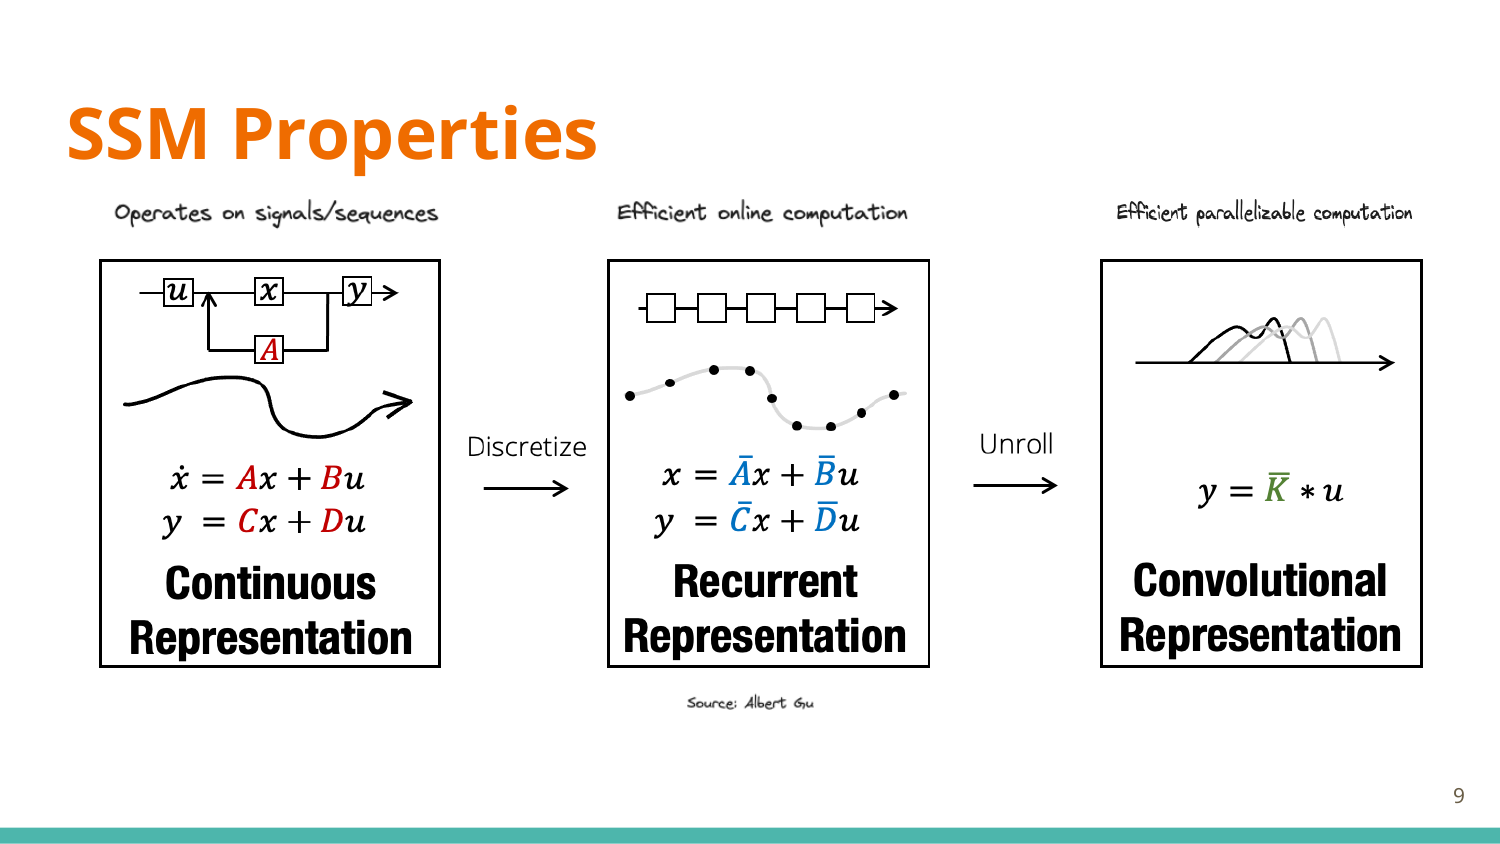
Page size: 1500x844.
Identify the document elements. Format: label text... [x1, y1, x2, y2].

title SSM Properties [51, 72, 1449, 189]
picture [606, 188, 918, 238]
picture [92, 247, 1433, 724]
slide_number 9 [1389, 764, 1480, 830]
picture [1108, 188, 1420, 238]
picture [103, 188, 450, 238]
